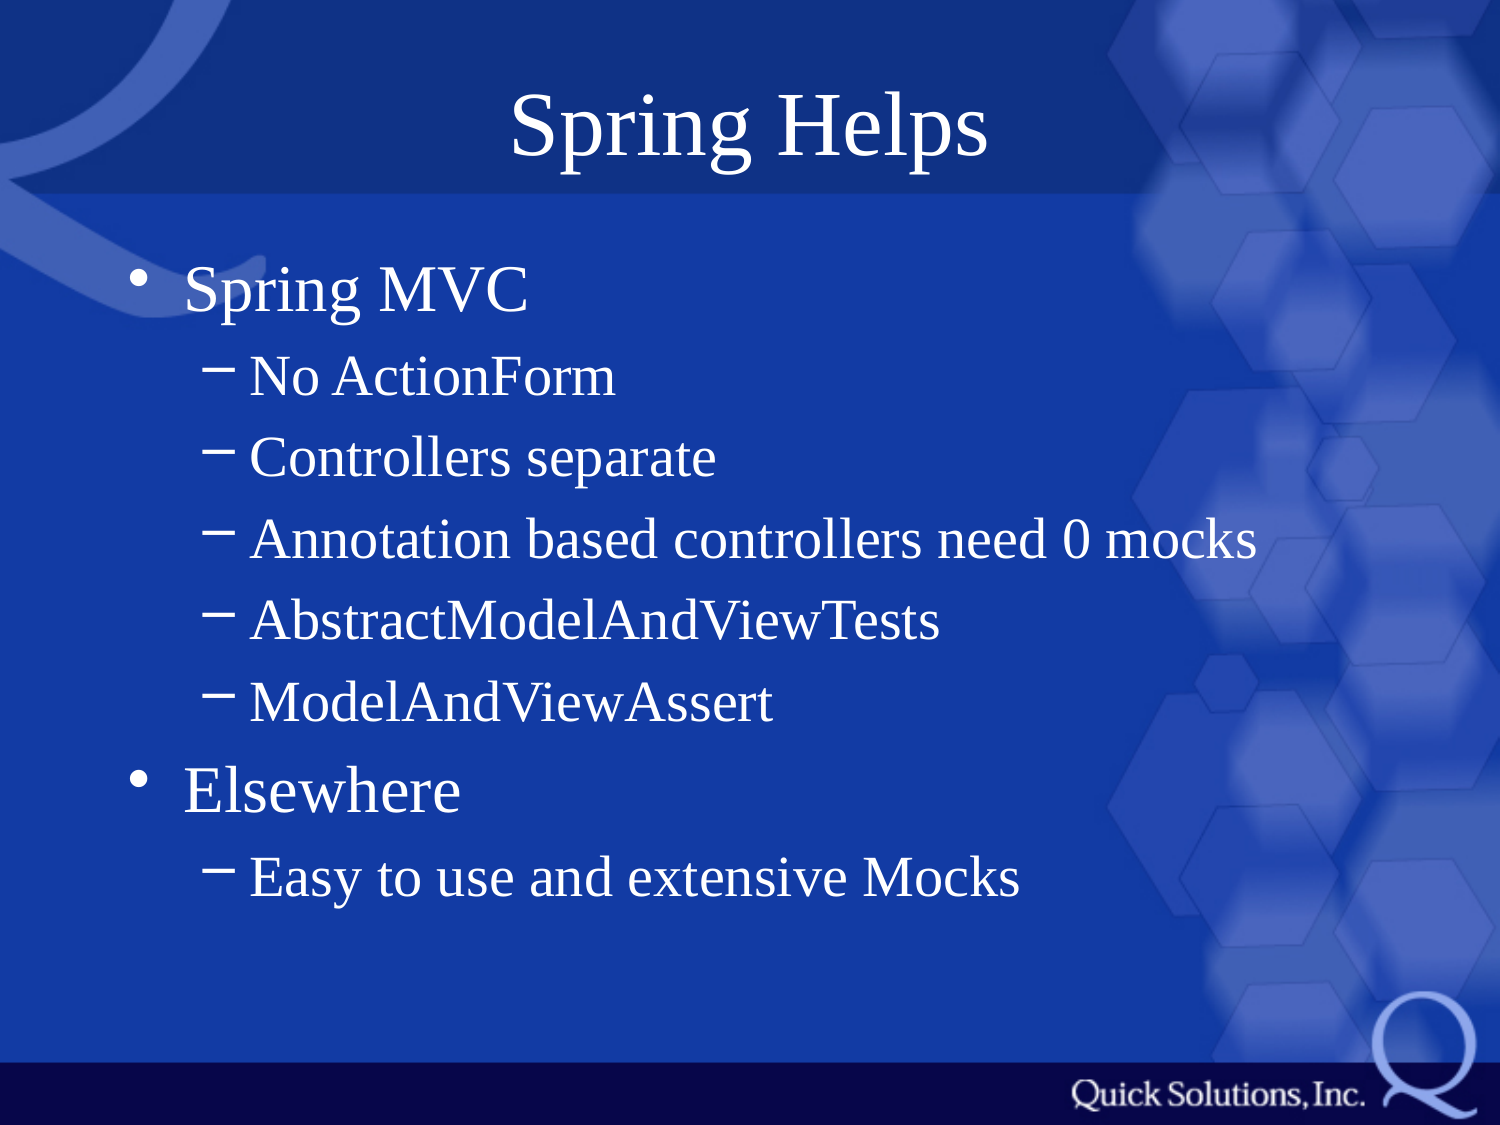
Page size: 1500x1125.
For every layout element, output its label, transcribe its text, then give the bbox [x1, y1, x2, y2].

list Spring MVC No ActionForm Controllers separate Annotation based controllers need 0 mocks AbstractModelAndViewTests ModelAndViewAssert Elsewhere Easy to use and extensive Mocks [112, 237, 1388, 1001]
picture [0, 0, 1500, 1125]
title Spring Helps [112, 49, 1388, 188]
